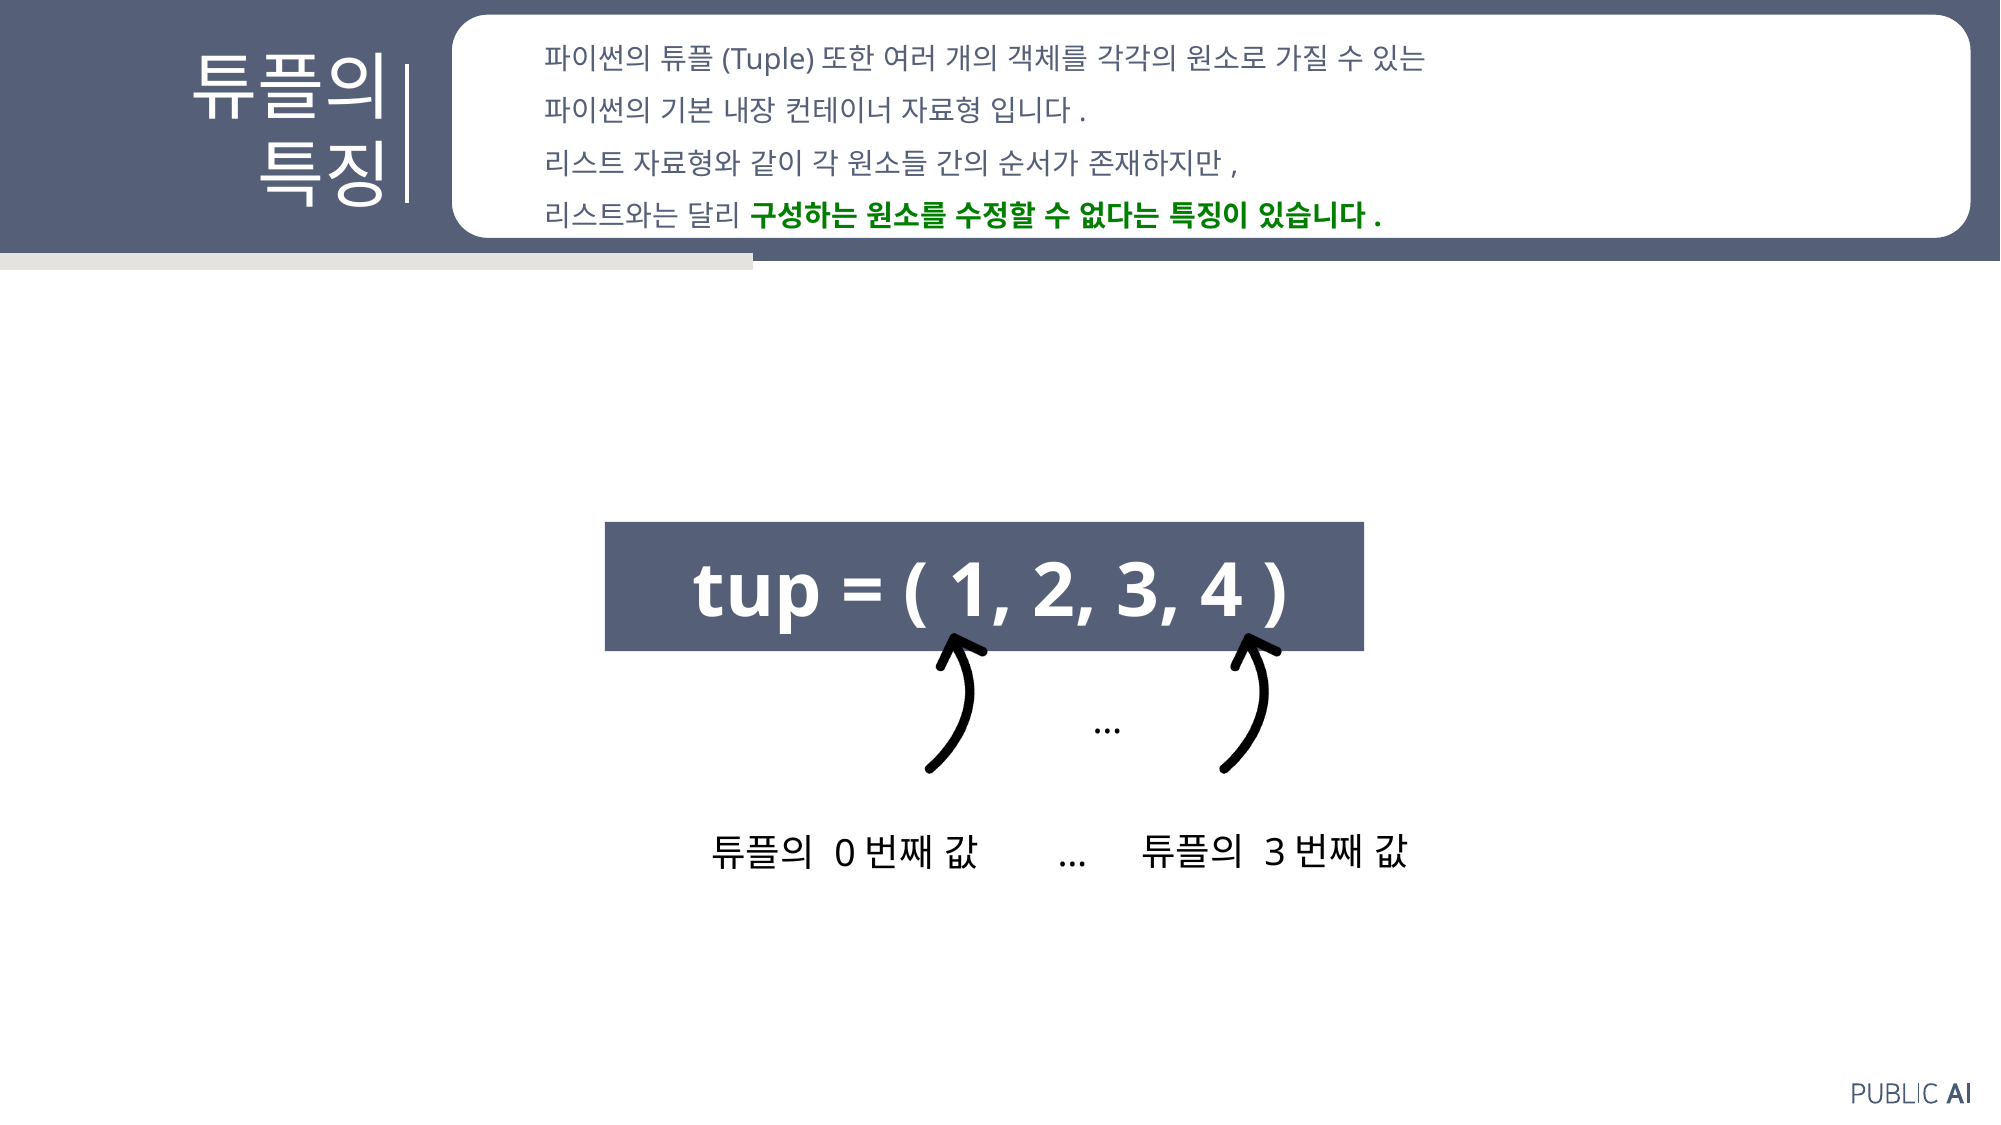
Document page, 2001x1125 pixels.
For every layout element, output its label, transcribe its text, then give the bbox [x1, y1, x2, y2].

text_box 파이썬의 튜플(Tuple)또한 여러 개의 객체를 각각의 원소로 가질 수 있는 파이썬의 기본 내장 컨테이너 자료형 입니다. 리스트 자료형와 같이 각 원소들 간의 순서가 존재하지만, 리스트와는 달리 구성하는 원소를 수정할 수 없다는 특징이 있습니다. [530, 15, 1472, 240]
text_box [604, 521, 1422, 882]
text_box 튜플의 특징 [175, 33, 407, 224]
